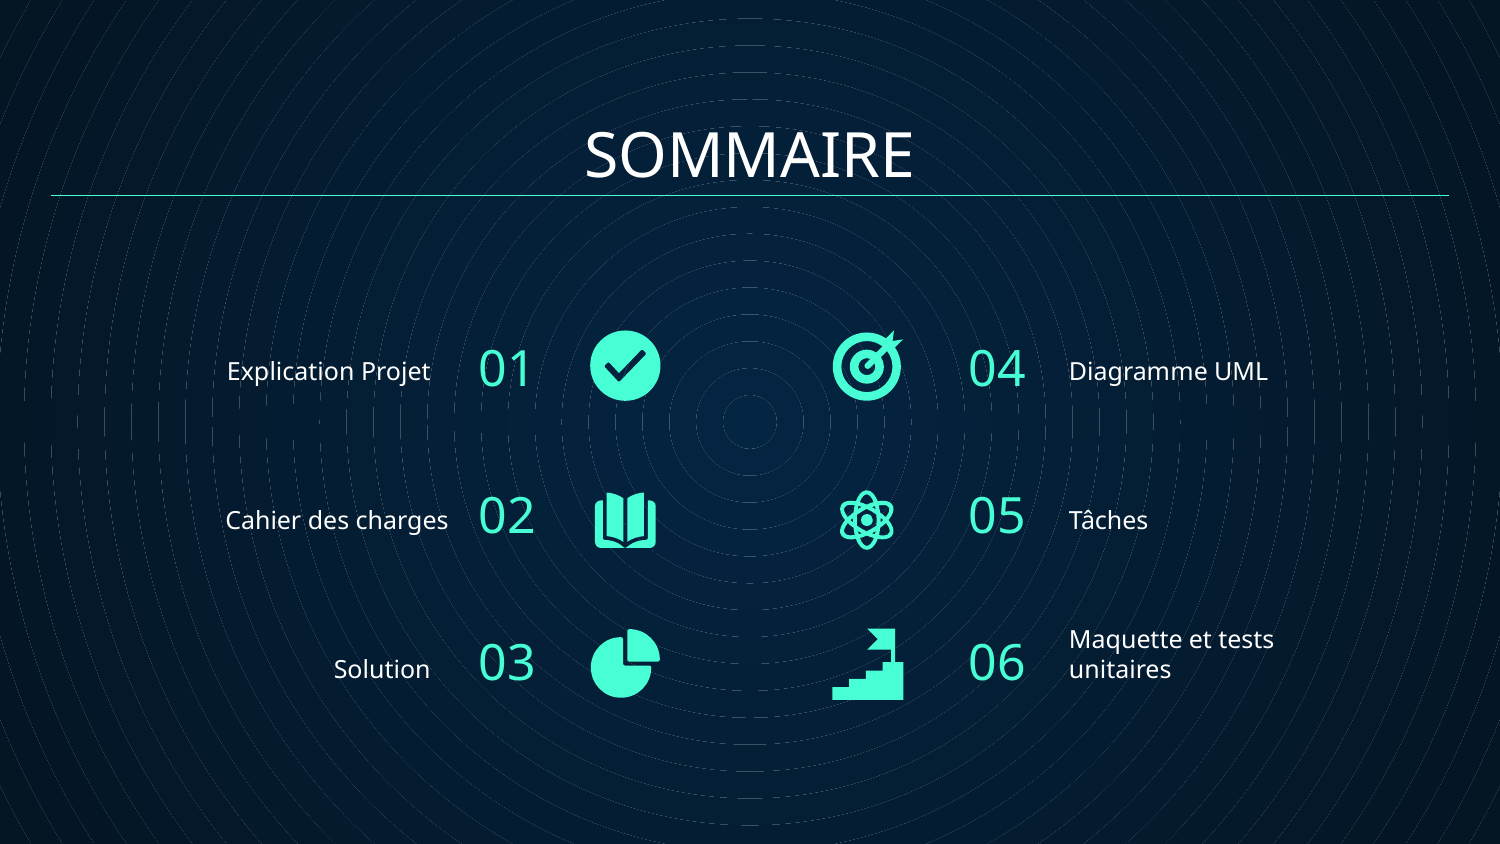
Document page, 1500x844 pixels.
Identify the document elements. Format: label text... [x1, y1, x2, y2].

title 01 [463, 311, 657, 412]
title Diagramme UML [1053, 368, 1395, 401]
title SOMMAIRE [51, 202, 1449, 206]
title SOMMAIRE [51, 105, 1449, 195]
text_box [832, 330, 904, 401]
text_box [590, 330, 661, 401]
text_box [832, 628, 904, 700]
title Explication Projet [105, 368, 447, 401]
title 05 [847, 458, 1041, 559]
title Maquette et tests unitaires [1053, 666, 1395, 699]
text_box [590, 628, 661, 699]
title 03 [463, 606, 657, 706]
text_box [838, 490, 898, 551]
title 04 [847, 311, 1041, 412]
title Cahier des charges [123, 517, 464, 550]
title 06 [847, 606, 1041, 706]
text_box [594, 492, 656, 549]
title Tâches [1053, 517, 1395, 550]
title Solution [105, 666, 447, 699]
title 02 [463, 458, 657, 559]
